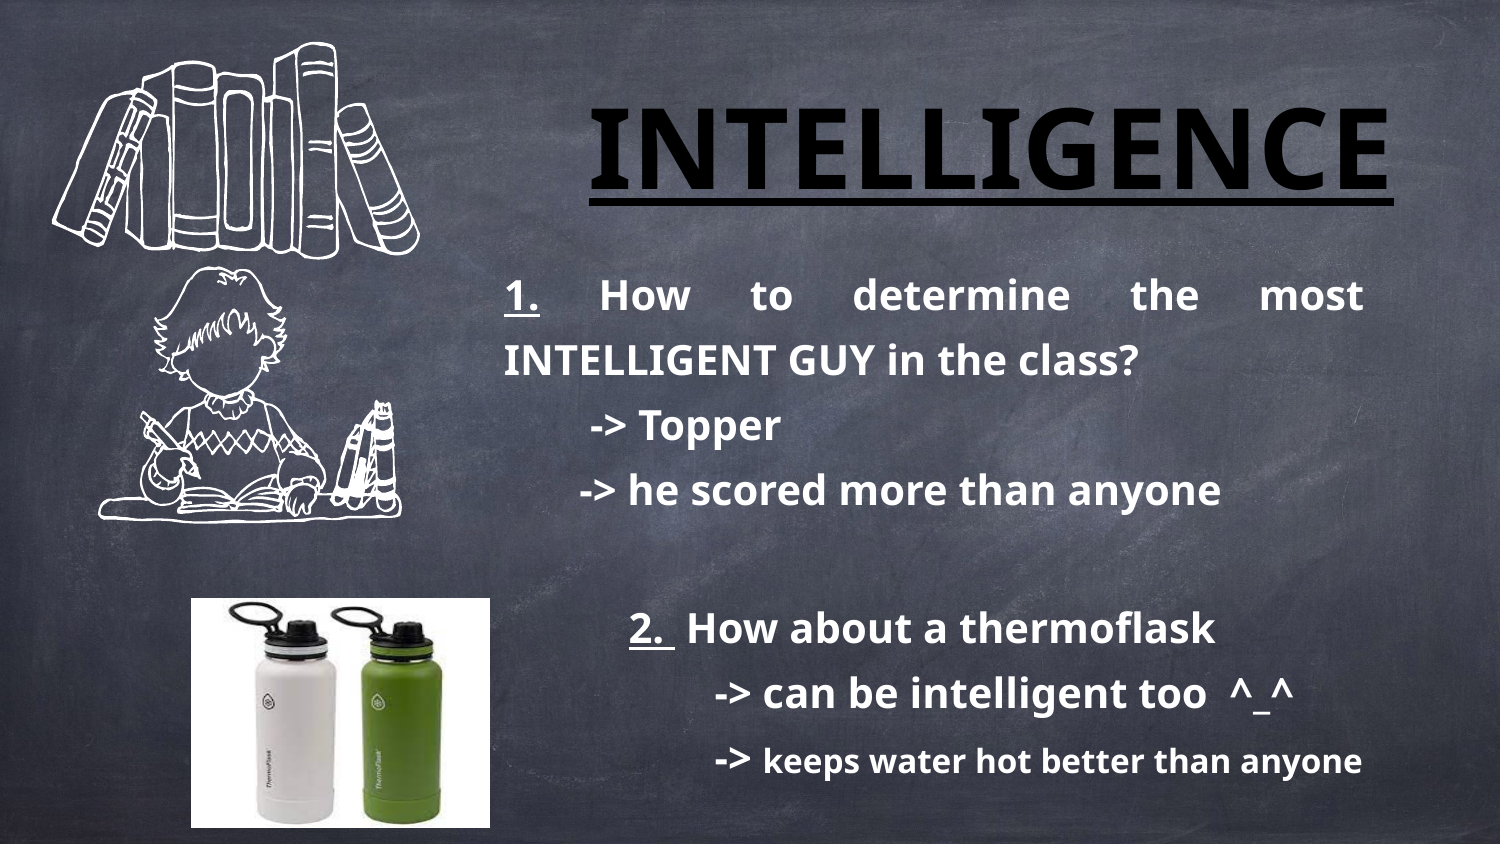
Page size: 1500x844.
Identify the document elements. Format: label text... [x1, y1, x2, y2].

text_box [97, 266, 402, 524]
text_box 2. How about a thermoflask -> can be intelligent too ^_^ -> keeps water hot better than anyone [613, 579, 1500, 790]
text_box 1. How to determine the most INTELLIGENT GUY in the class? -> Topper -> he scored more than anyone [489, 246, 1380, 522]
text_box INTELLIGENCE [574, 69, 1452, 220]
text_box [51, 39, 420, 260]
picture [0, 0, 1500, 844]
